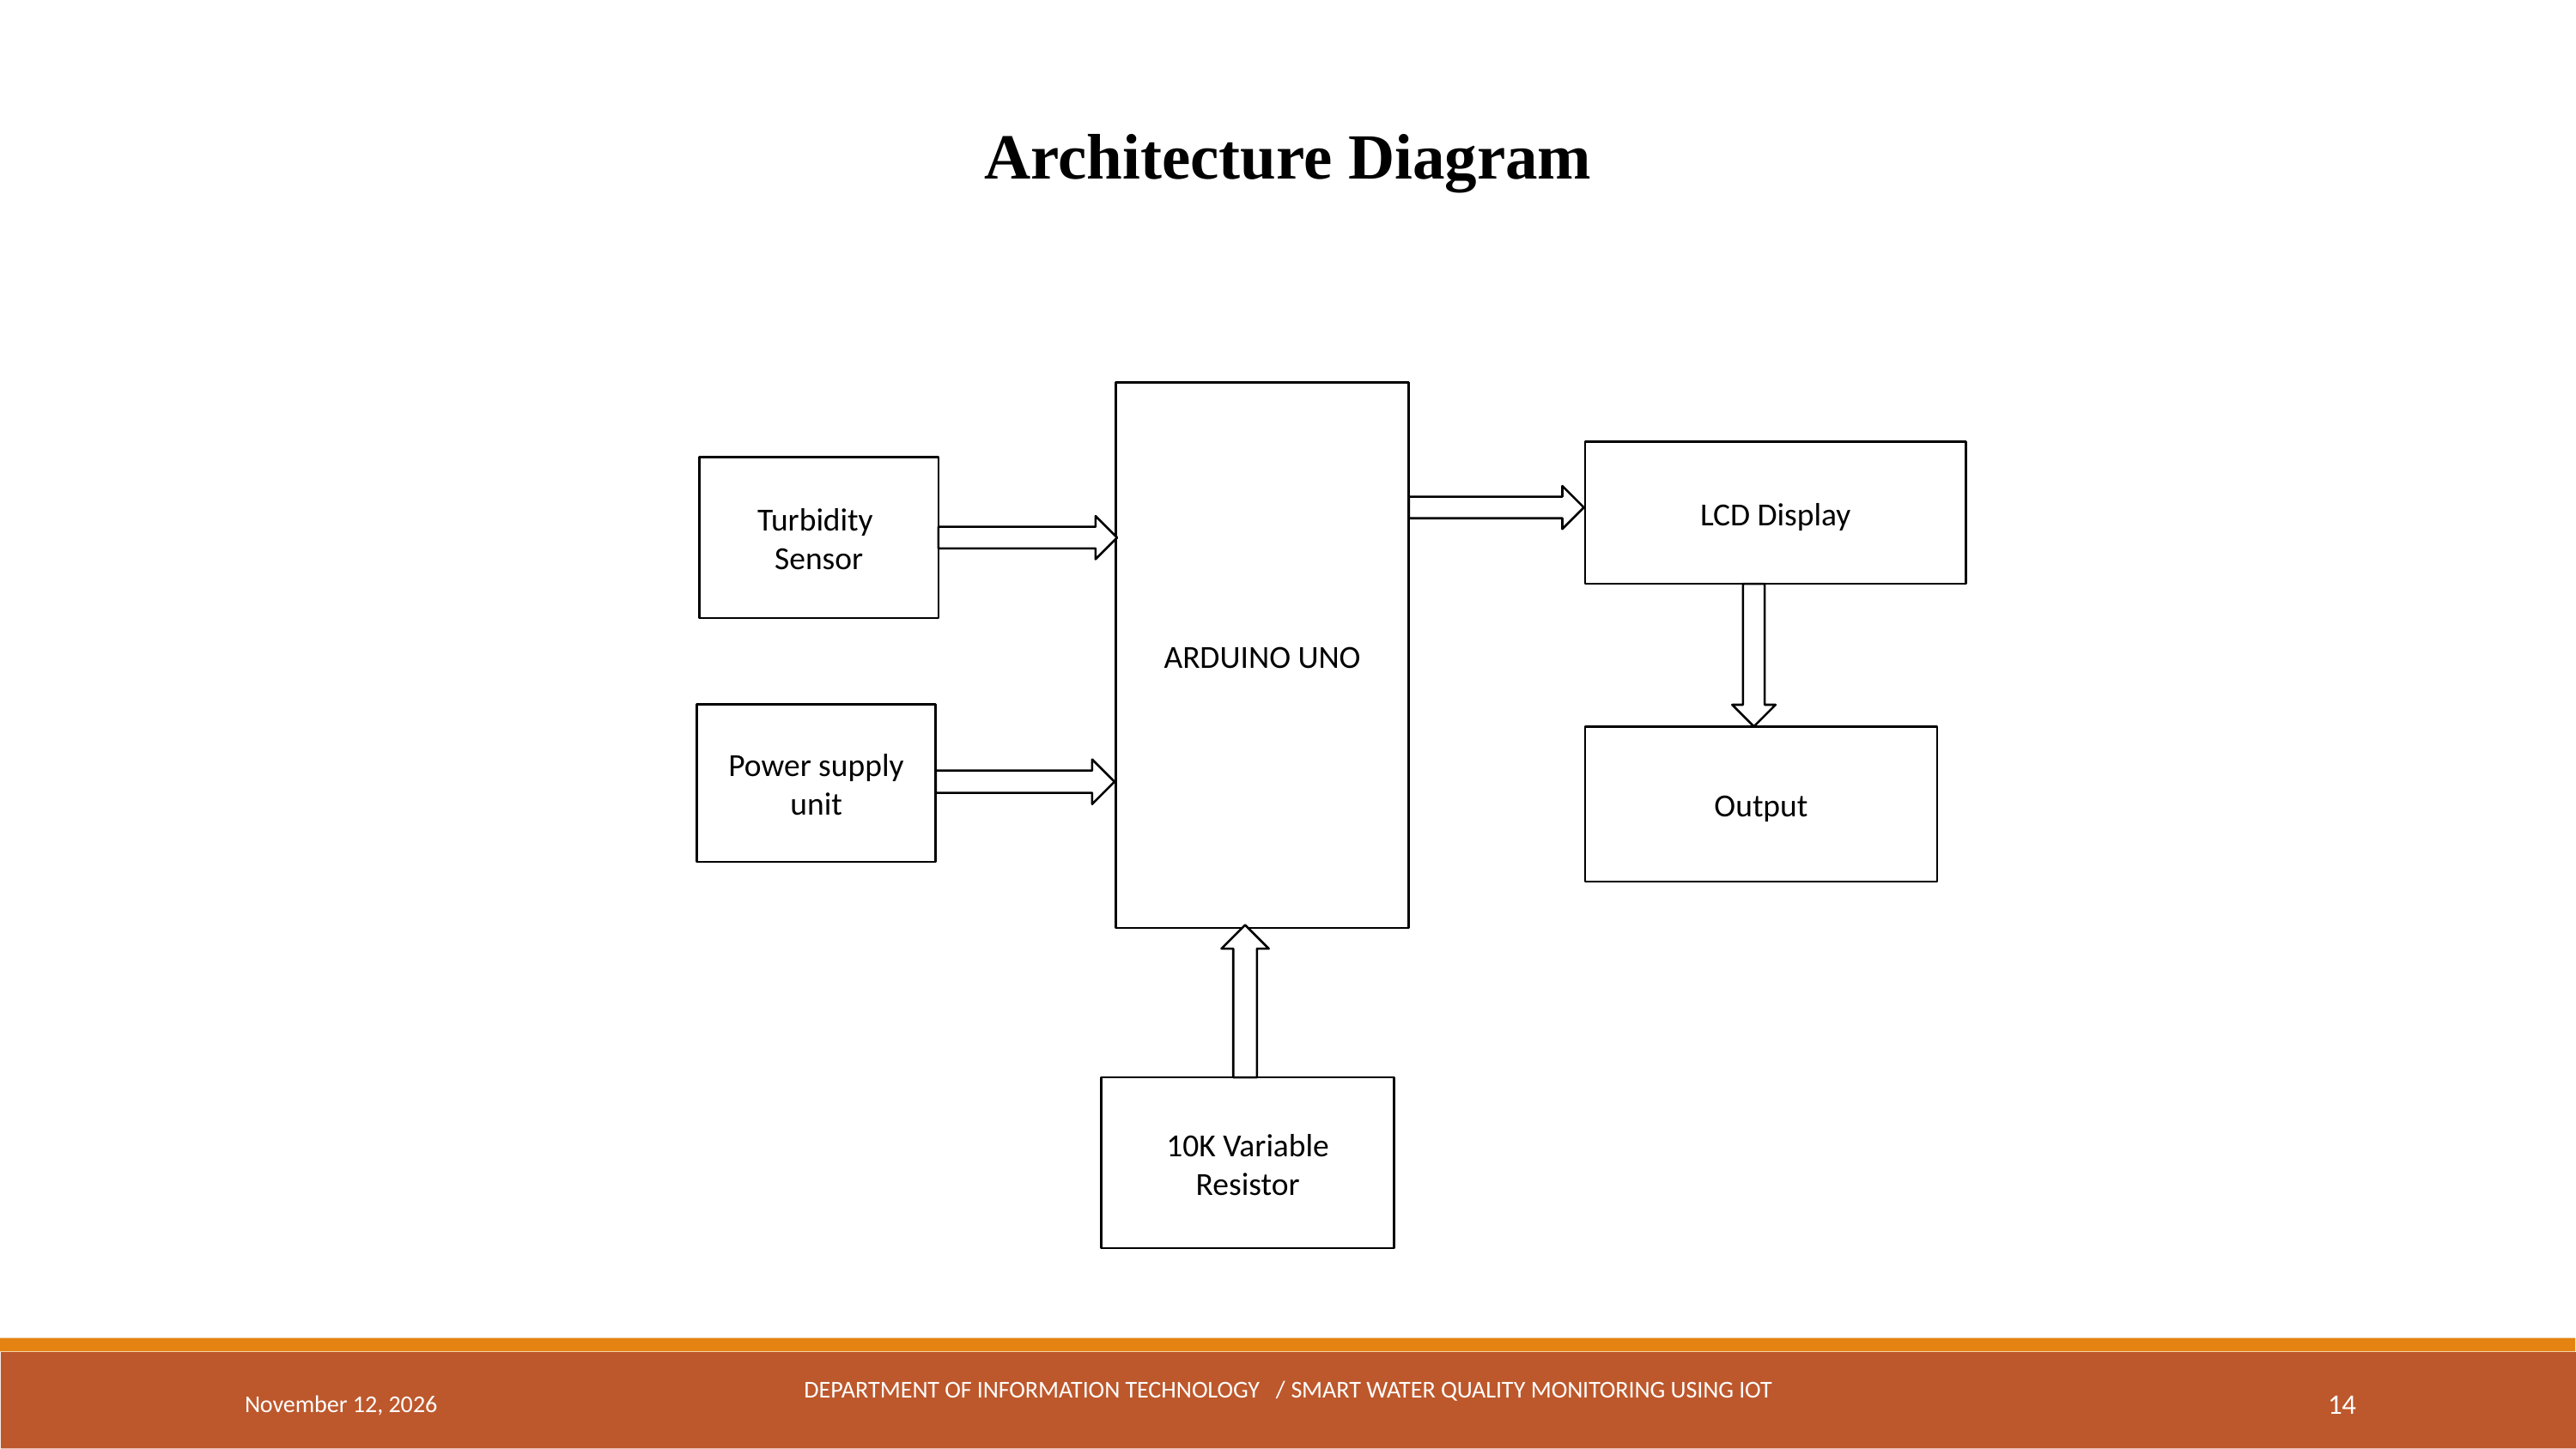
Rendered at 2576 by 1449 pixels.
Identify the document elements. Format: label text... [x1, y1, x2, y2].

slide_number 14 [2092, 1364, 2369, 1442]
text_box LCD Display [1584, 440, 1967, 585]
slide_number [232, 1364, 755, 1442]
text_box Power supply unit [696, 703, 937, 863]
text_box [1220, 924, 1270, 1079]
text_box ARDUINO UNO [1115, 381, 1410, 929]
text_box [1407, 484, 1585, 530]
text_box [937, 514, 1118, 561]
text_box Output [1584, 725, 1938, 882]
text_box [1731, 582, 1777, 725]
text_box [934, 758, 1115, 805]
text_box [123, 345, 2506, 435]
footer DEPARTMENT OF INFORMATION TECHNOLOGY / Smart water quality monitoring USING IOT [779, 1364, 1798, 1442]
text_box Architecture Diagram [70, 108, 2397, 198]
text_box 10K Variable Resistor [1100, 1076, 1395, 1249]
text_box Turbidity Sensor [698, 456, 939, 619]
